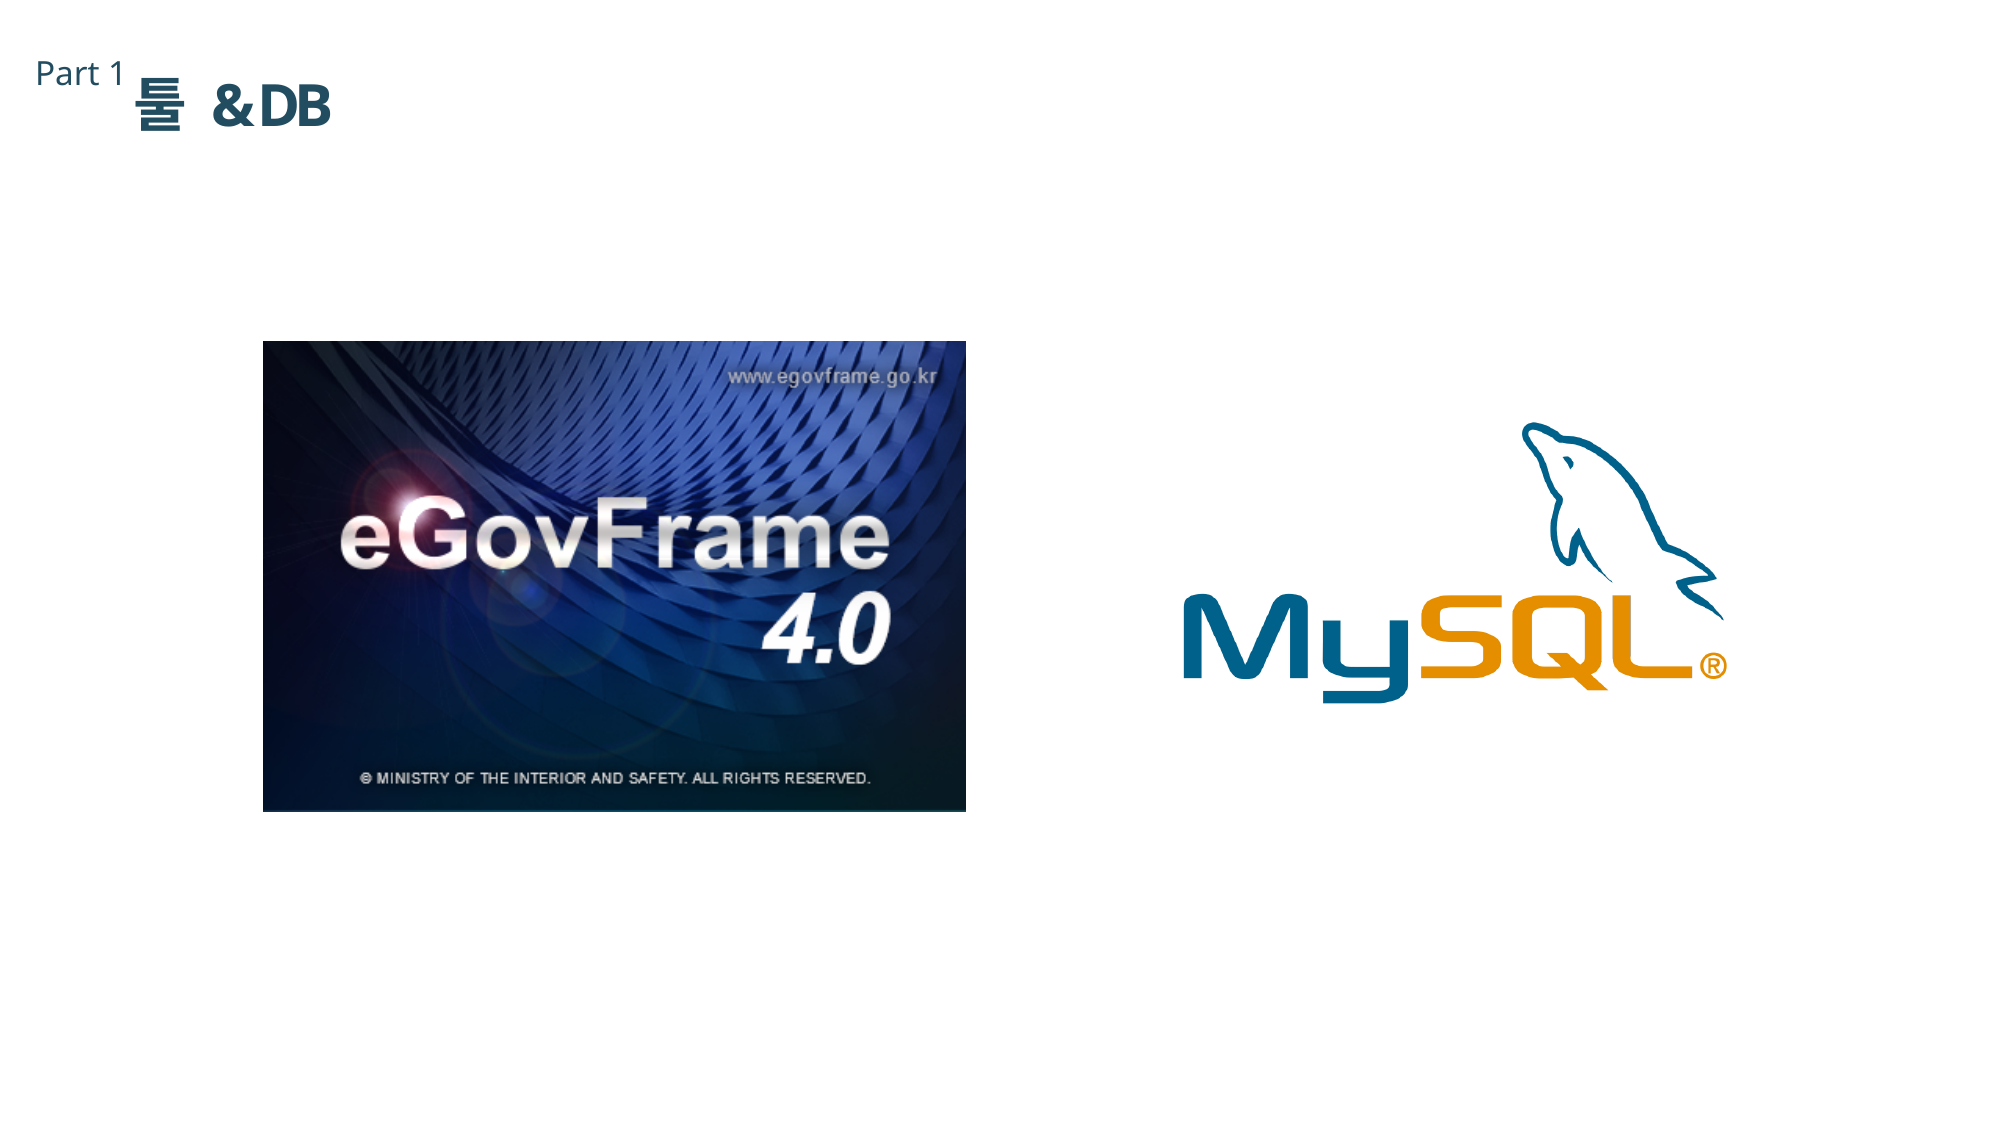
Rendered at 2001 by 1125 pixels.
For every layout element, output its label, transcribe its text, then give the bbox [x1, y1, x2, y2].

picture [1102, 327, 1808, 798]
text_box Part 1 [20, 44, 143, 100]
text_box 툴 & DB [119, 60, 349, 146]
picture [263, 341, 966, 812]
